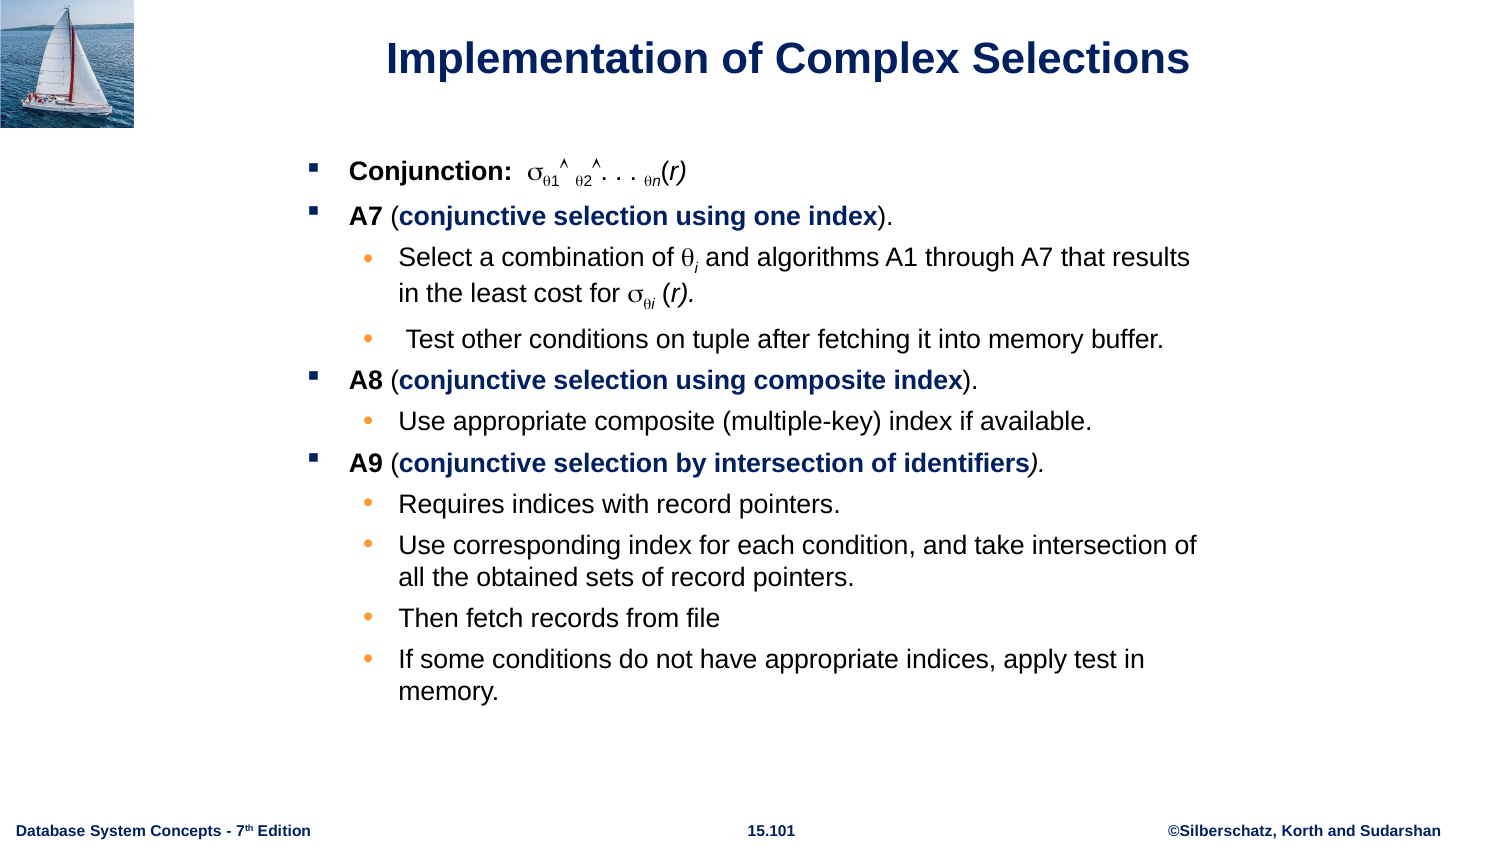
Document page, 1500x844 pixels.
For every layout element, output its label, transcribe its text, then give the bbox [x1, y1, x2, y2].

picture [0, 0, 134, 128]
list Conjunction: 1 2. . . n(r) A7 (conjunctive selection using one index). Select a combination of i and algorithms A1 through A7 that results in the least cost for i (r). Test other conditions on tuple after fetching it into memory buffer. A8 (conjunctive selection using composite index). Use appropriate composite (multiple-key) index if available. A9 (conjunctive selection by intersection of identifiers). Requires indices with record pointers. Use corresponding index for each condition, and take intersection of all the obtained sets of record pointers. Then fetch records from file If some conditions do not have appropriate indices, apply test in memory. [291, 145, 1216, 742]
title Implementation of Complex Selections [125, 14, 1452, 90]
